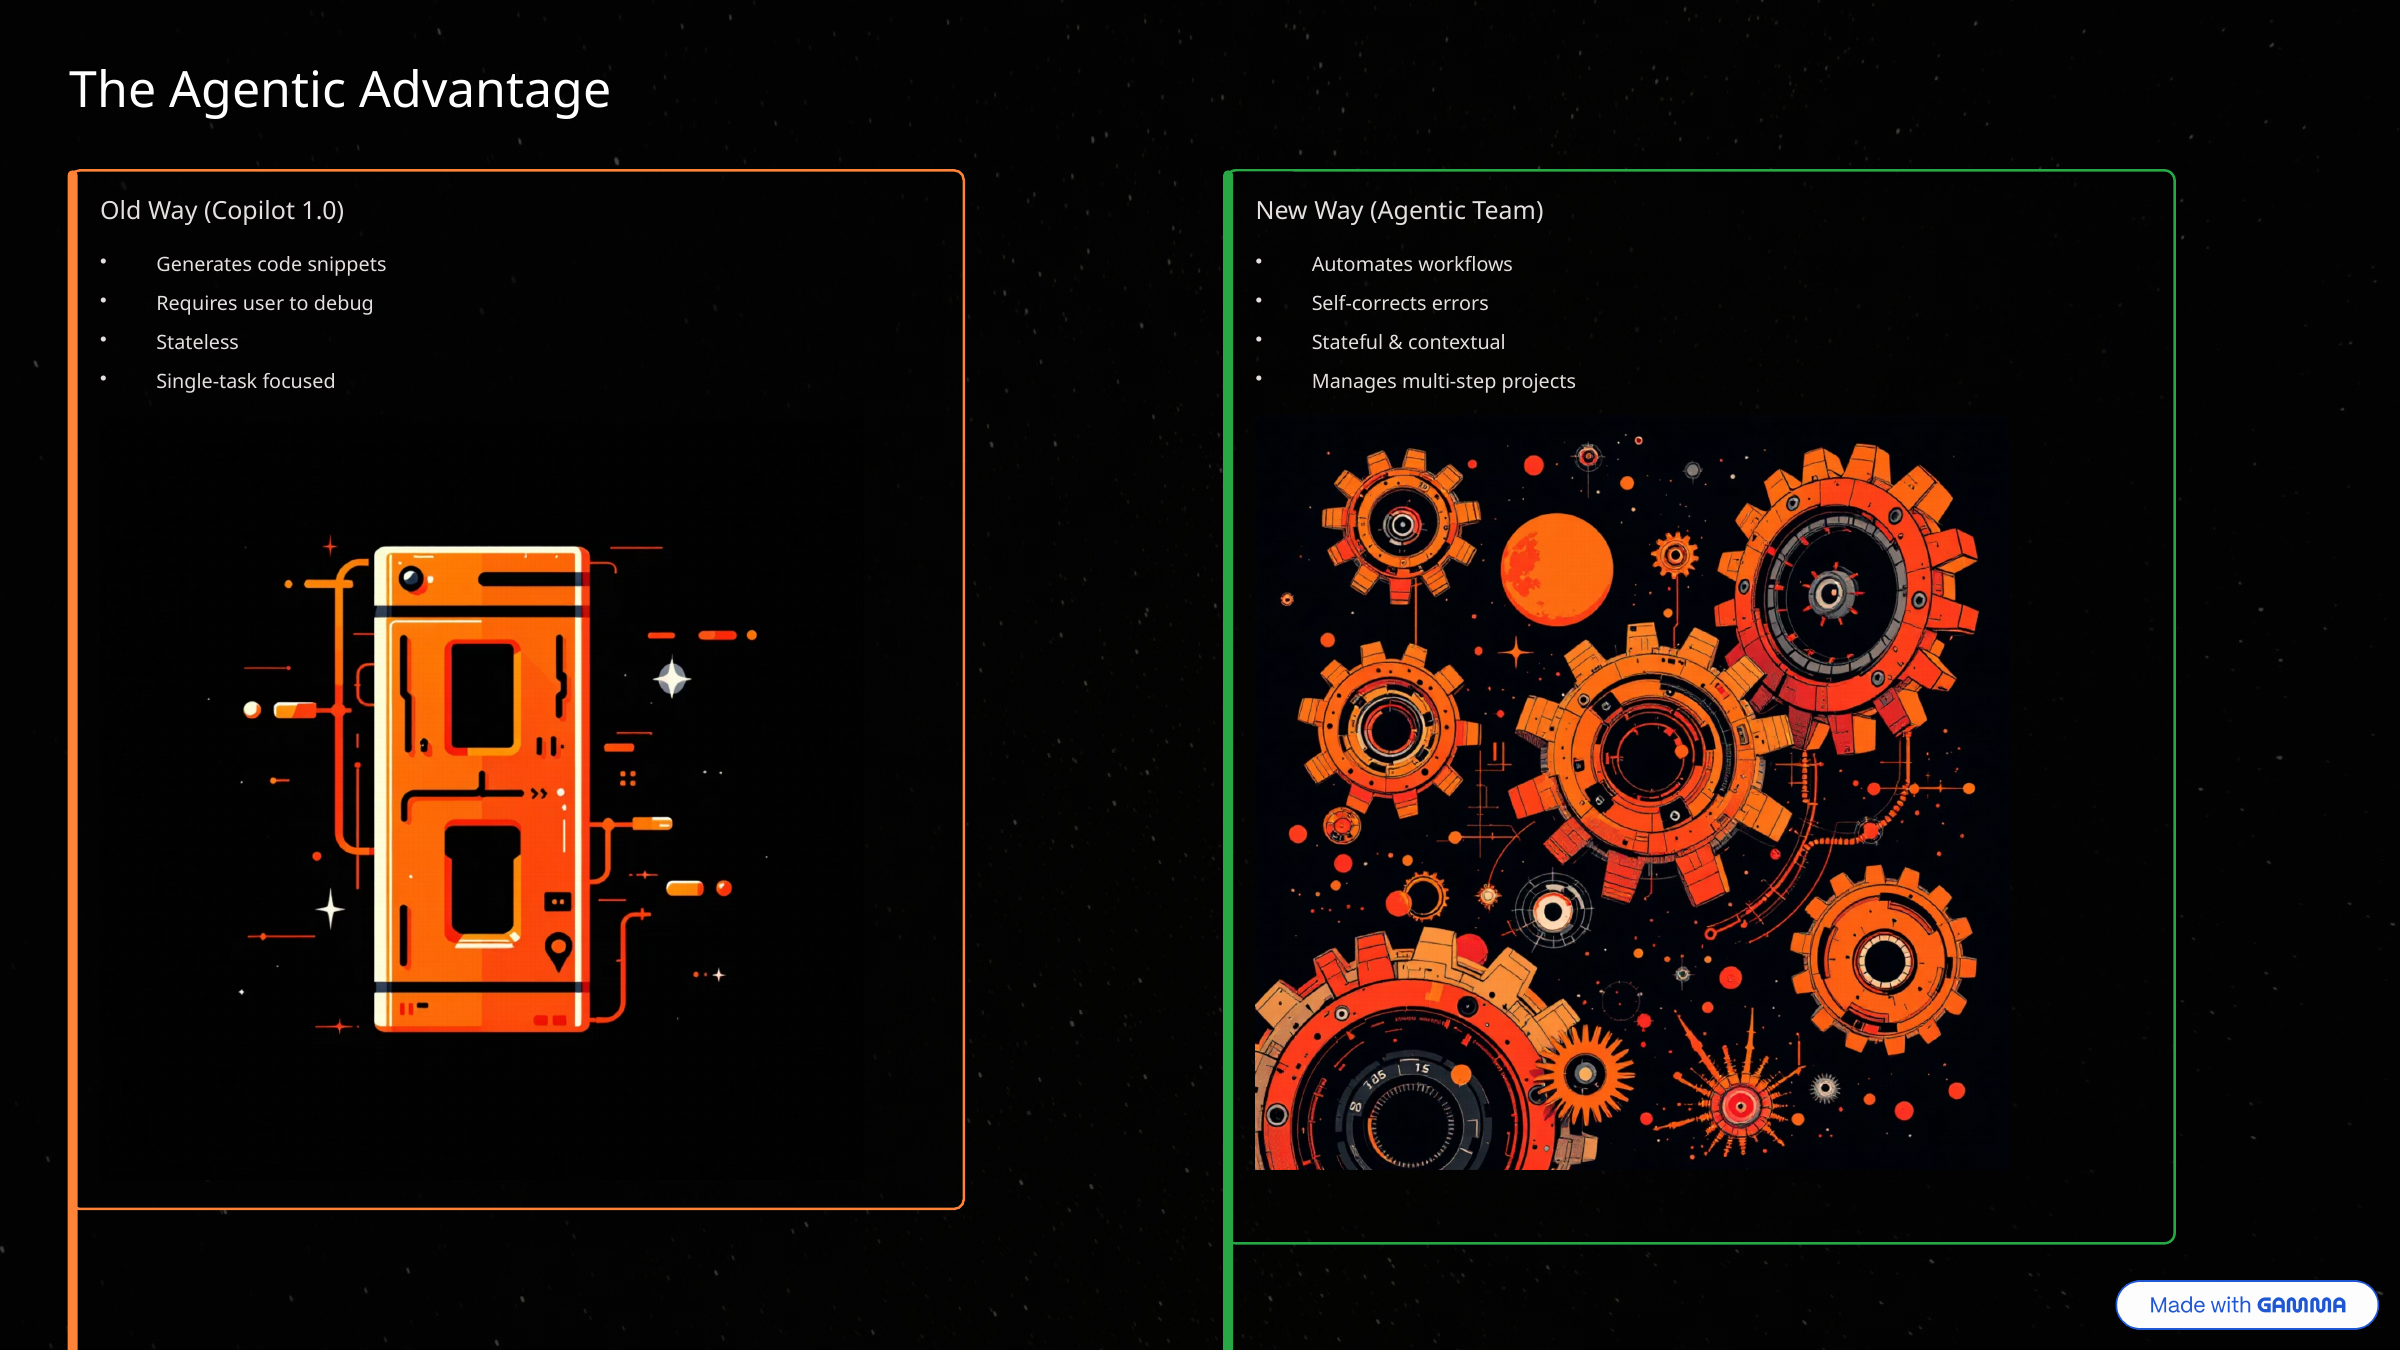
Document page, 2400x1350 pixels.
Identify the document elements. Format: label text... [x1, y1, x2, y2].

text_box New Way (Agentic Team) [1255, 192, 1547, 225]
text_box Requires user to debug [100, 283, 1153, 316]
text_box [1223, 170, 1234, 1350]
text_box Single-task focused [100, 361, 1153, 394]
text_box Automates workflows [1255, 244, 2309, 277]
text_box Old Way (Copilot 1.0) [100, 192, 351, 225]
text_box The Agentic Advantage [70, 55, 610, 118]
picture [1255, 415, 2010, 1170]
text_box [1232, 170, 2175, 1244]
text_box Stateless [100, 322, 1153, 355]
picture [0, 0, 2400, 1350]
picture [100, 415, 864, 1180]
text_box [67, 170, 78, 1350]
text_box Self-corrects errors [1255, 283, 2309, 316]
text_box [77, 170, 964, 1209]
text_box Manages multi-step projects [1255, 361, 2309, 394]
text_box Stateful & contextual [1255, 322, 2309, 355]
text_box Generates code snippets [100, 244, 1153, 277]
